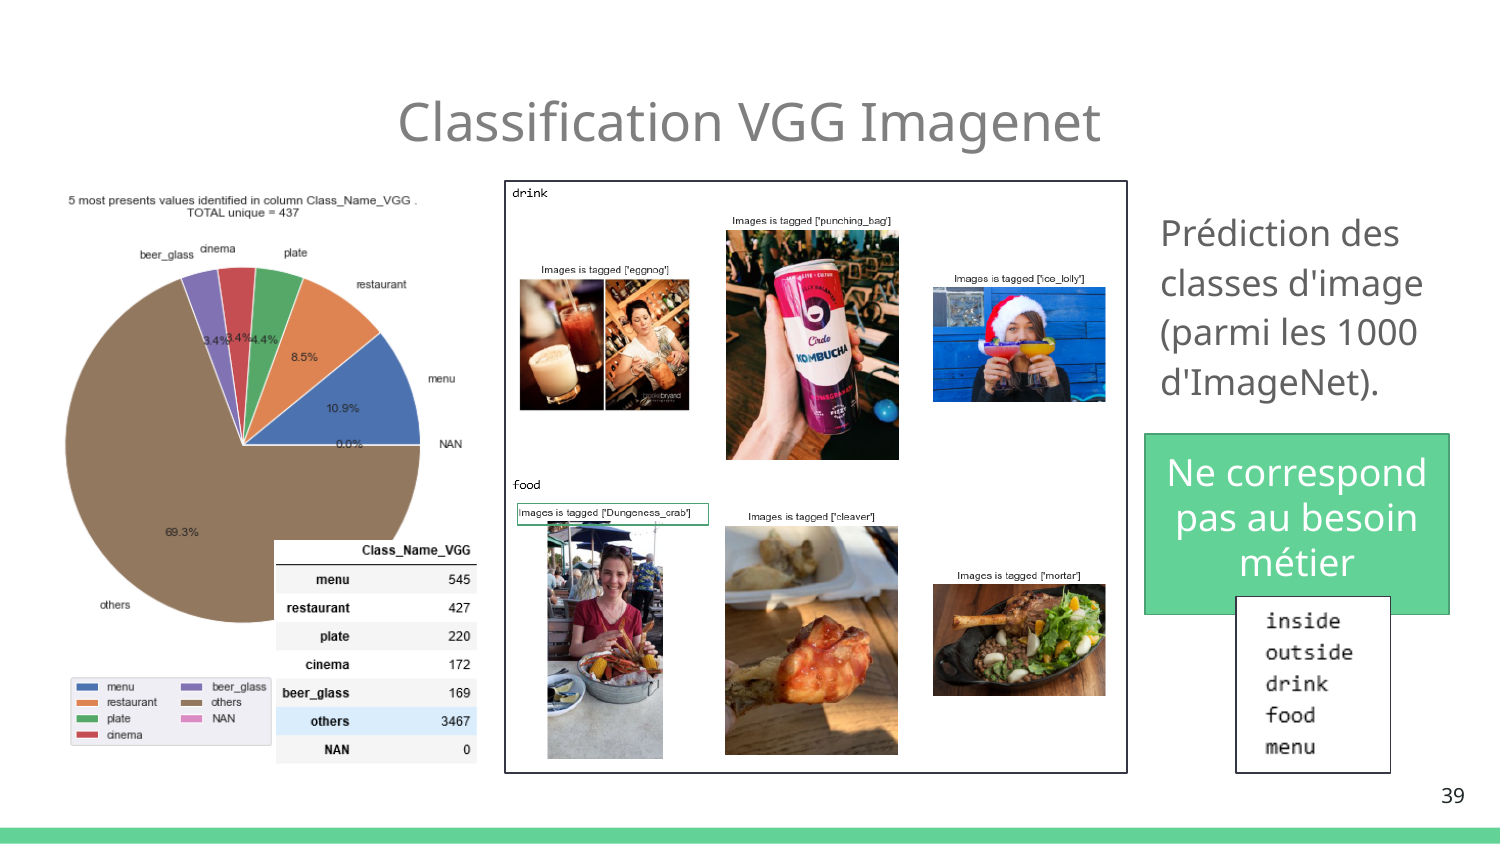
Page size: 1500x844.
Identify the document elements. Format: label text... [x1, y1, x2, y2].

title Classification VGG Imagenet [51, 72, 1449, 167]
list Ne correspond pas au besoin métier [1145, 434, 1449, 615]
picture [505, 181, 1127, 773]
slide_number ‹#› [1389, 764, 1480, 830]
picture [50, 188, 482, 773]
list Prédiction des classes d'image (parmi les 1000 d'ImageNet). [1145, 189, 1449, 421]
picture [1236, 597, 1391, 773]
